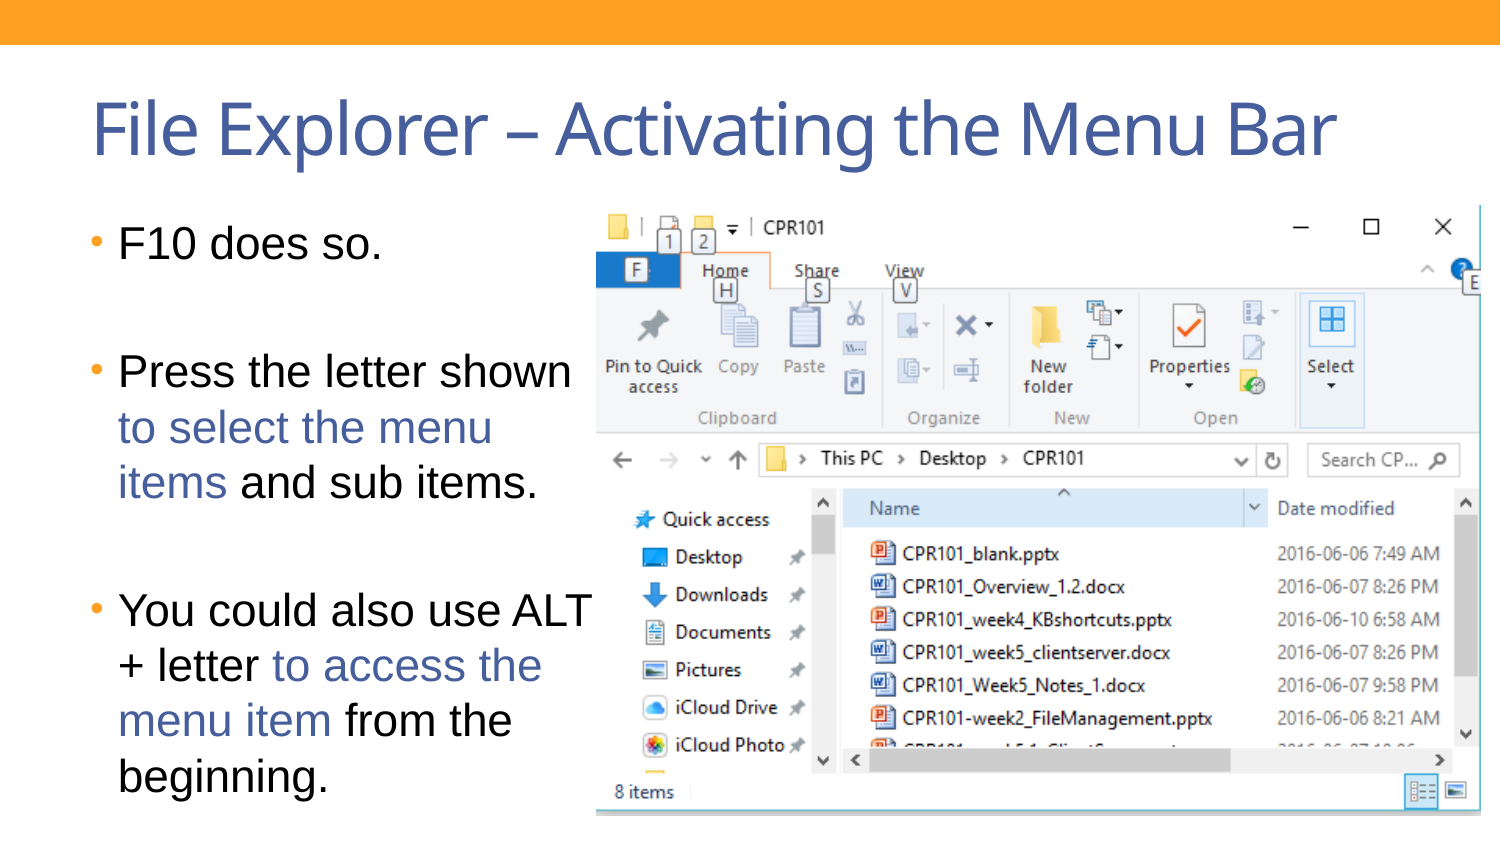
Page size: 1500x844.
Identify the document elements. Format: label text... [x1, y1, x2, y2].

picture [596, 205, 1482, 816]
title File Explorer – Activating the Menu Bar [75, 65, 1425, 188]
list F10 does so. Press the letter shown to select the menu items and sub items. You could also use ALT + letter to access the menu item from the beginning. [75, 205, 595, 812]
